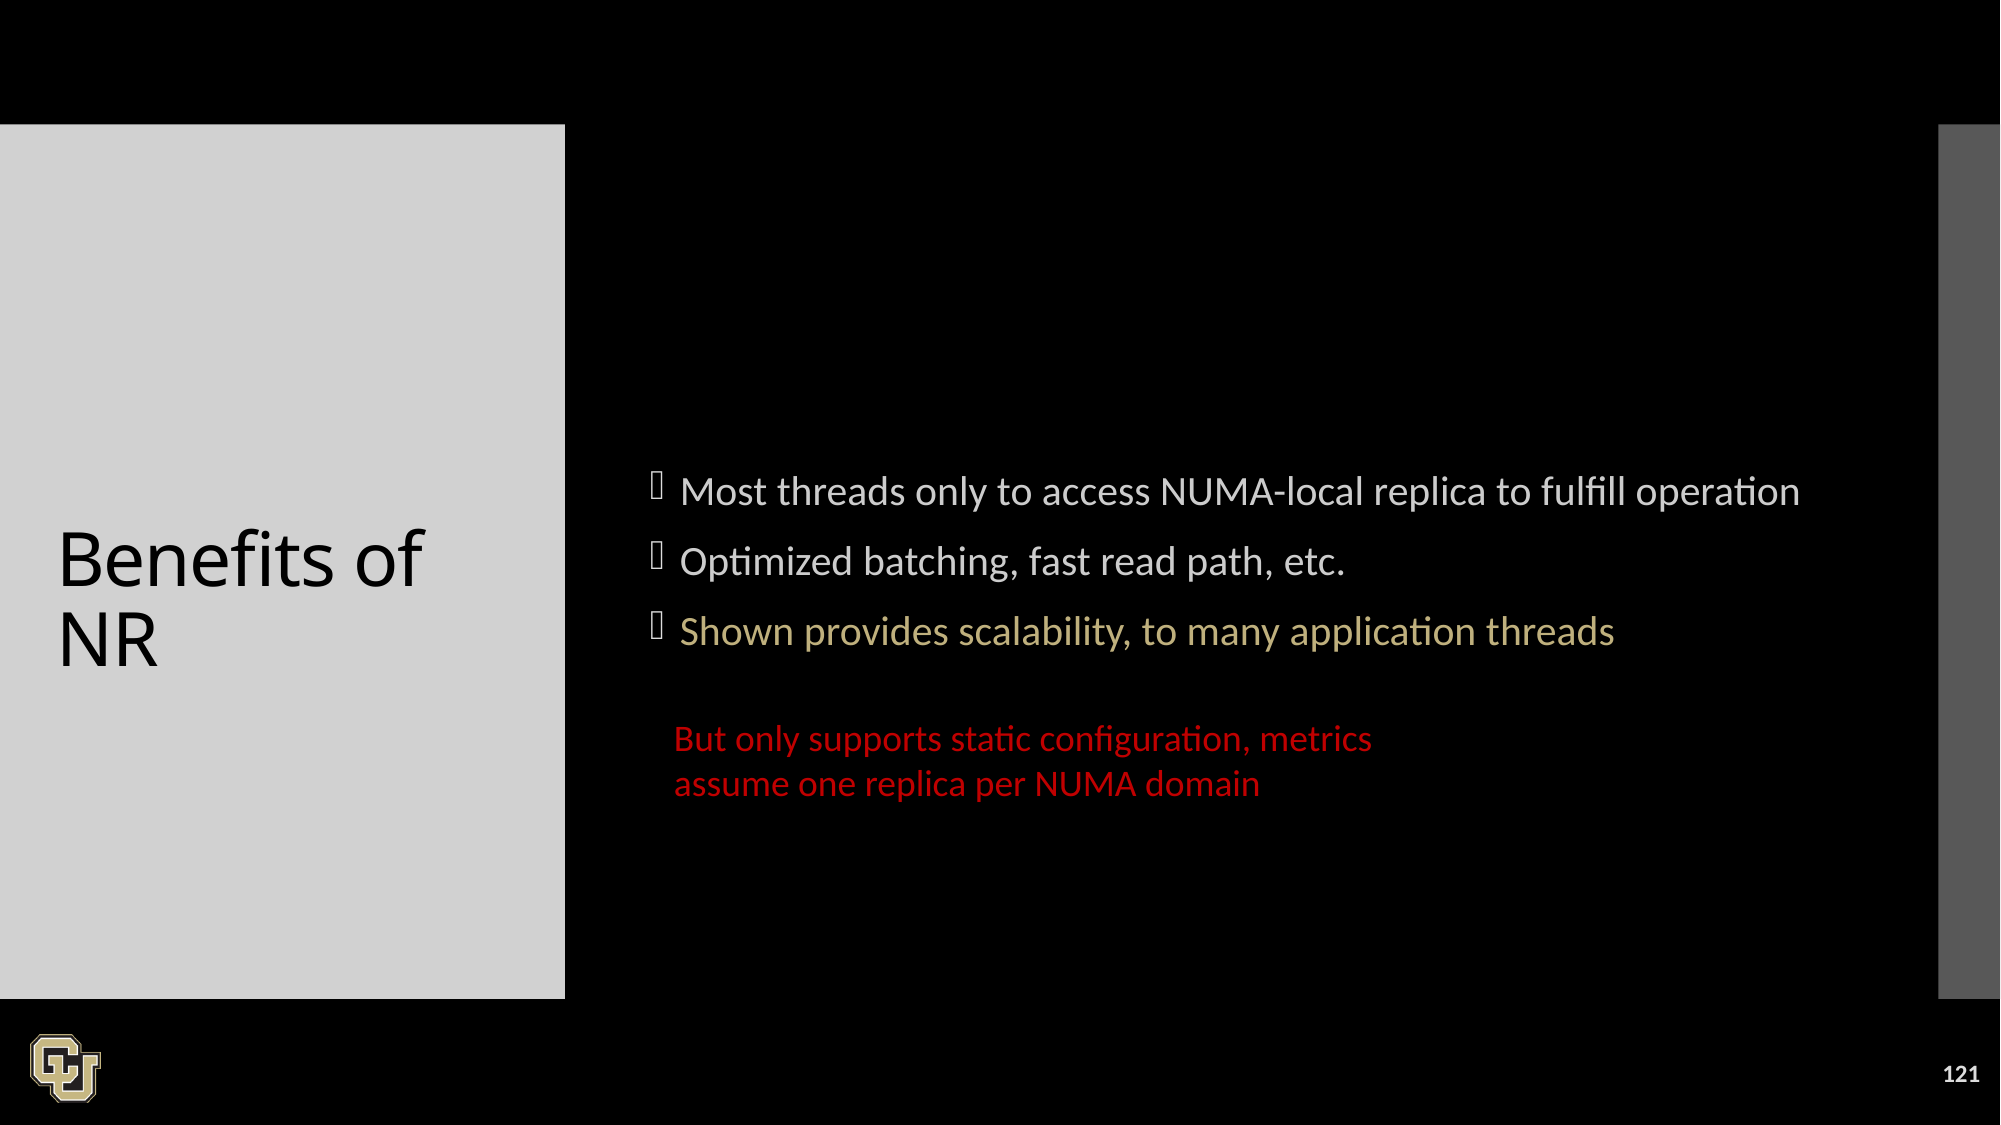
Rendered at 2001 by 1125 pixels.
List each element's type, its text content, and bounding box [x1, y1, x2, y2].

text_box But only supports static configuration, metrics assume one replica per NUMA domain [659, 706, 1494, 811]
list Most threads only to access NUMA-local replica to fulfill operation Optimized batching, fast read path, etc. Shown provides scalability, to many application threads [634, 141, 1835, 982]
slide_number 121 [1744, 1042, 1996, 1103]
title Benefits of NR [41, 184, 525, 940]
